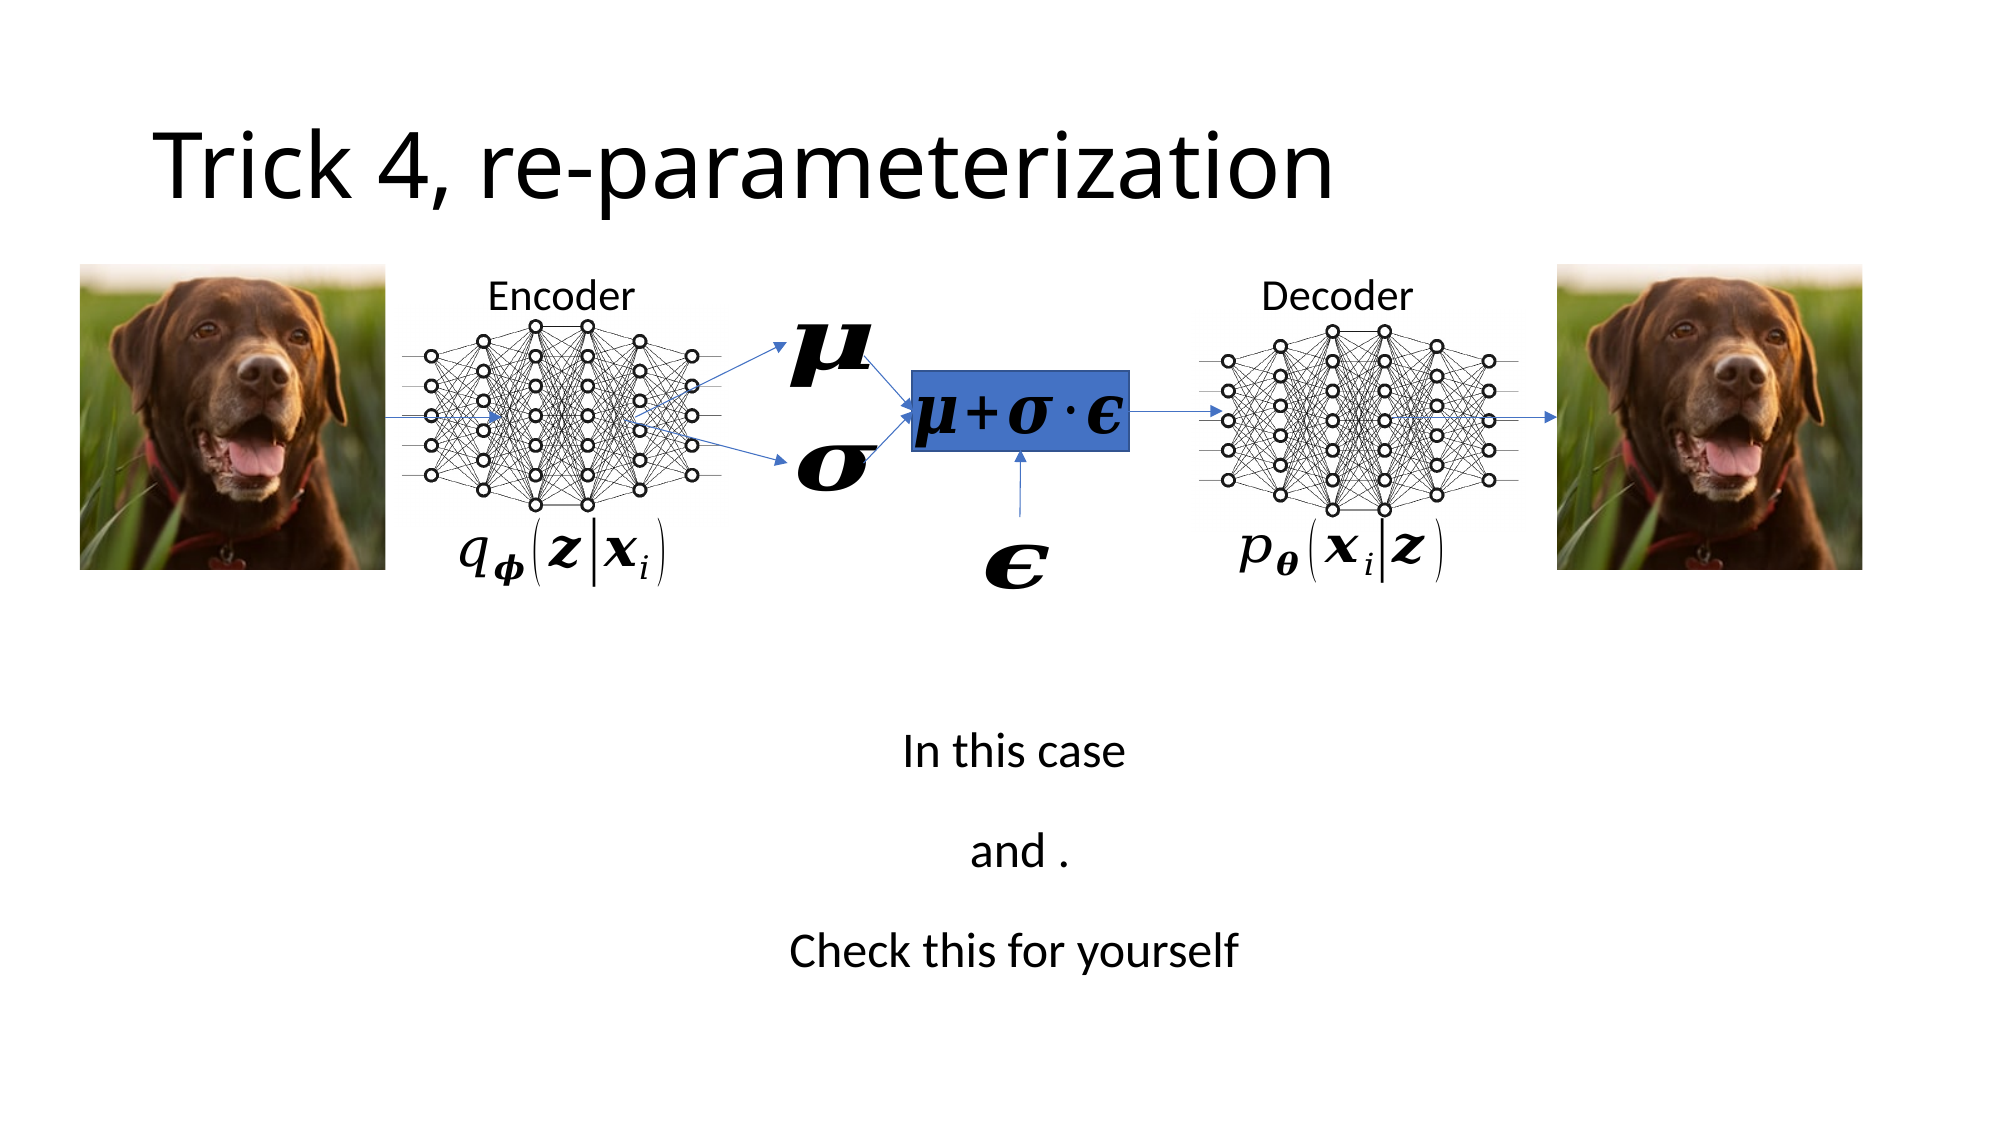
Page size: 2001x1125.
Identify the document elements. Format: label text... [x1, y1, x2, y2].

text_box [635, 342, 787, 418]
picture [1191, 309, 1526, 532]
picture [394, 304, 729, 527]
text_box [863, 355, 914, 410]
text_box Decoder [1246, 259, 1450, 309]
picture [79, 264, 386, 570]
title Trick 4, re-parameterization [137, 59, 1863, 278]
text_box Encoder [472, 259, 676, 304]
picture [1556, 264, 1863, 570]
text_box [623, 419, 788, 464]
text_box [863, 410, 914, 463]
